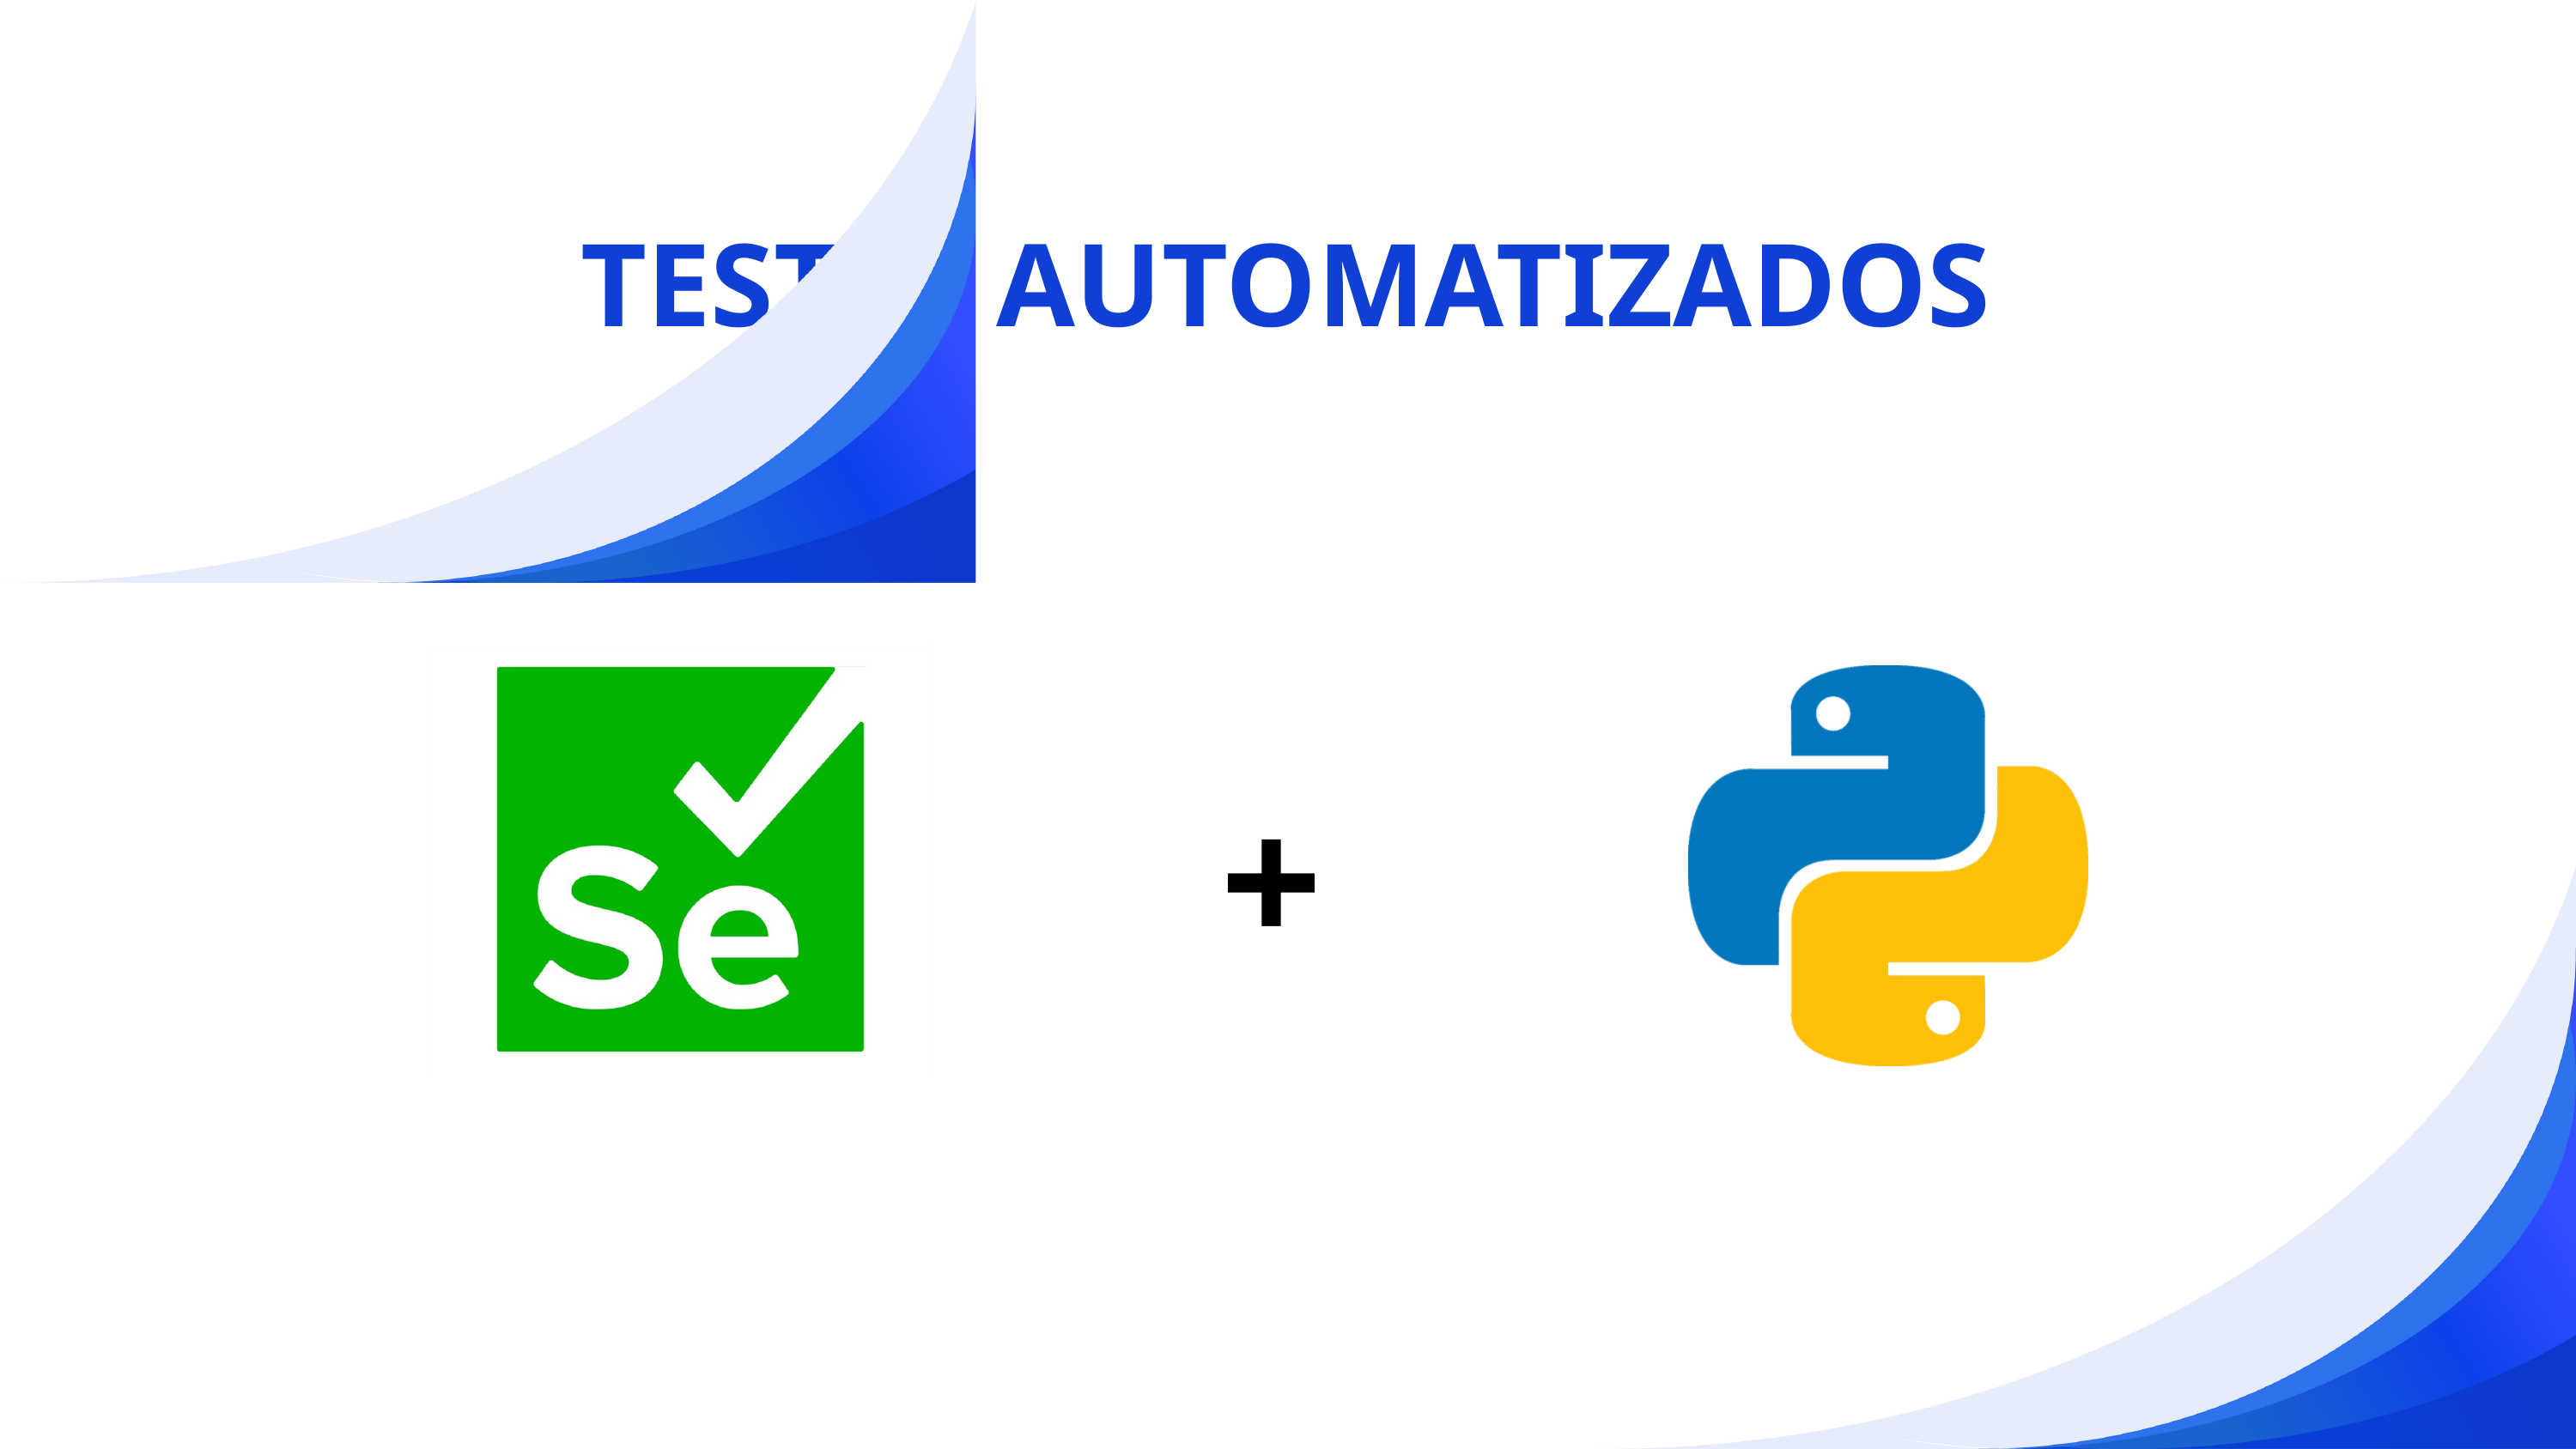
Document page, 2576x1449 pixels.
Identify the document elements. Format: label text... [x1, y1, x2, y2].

text_box + [473, 731, 2070, 983]
text_box [0, 0, 976, 584]
text_box [319, 638, 1042, 1093]
text_box TESTES AUTOMATIZADOS [976, 189, 2084, 350]
text_box [1600, 865, 2576, 1449]
text_box [1688, 665, 2088, 1066]
